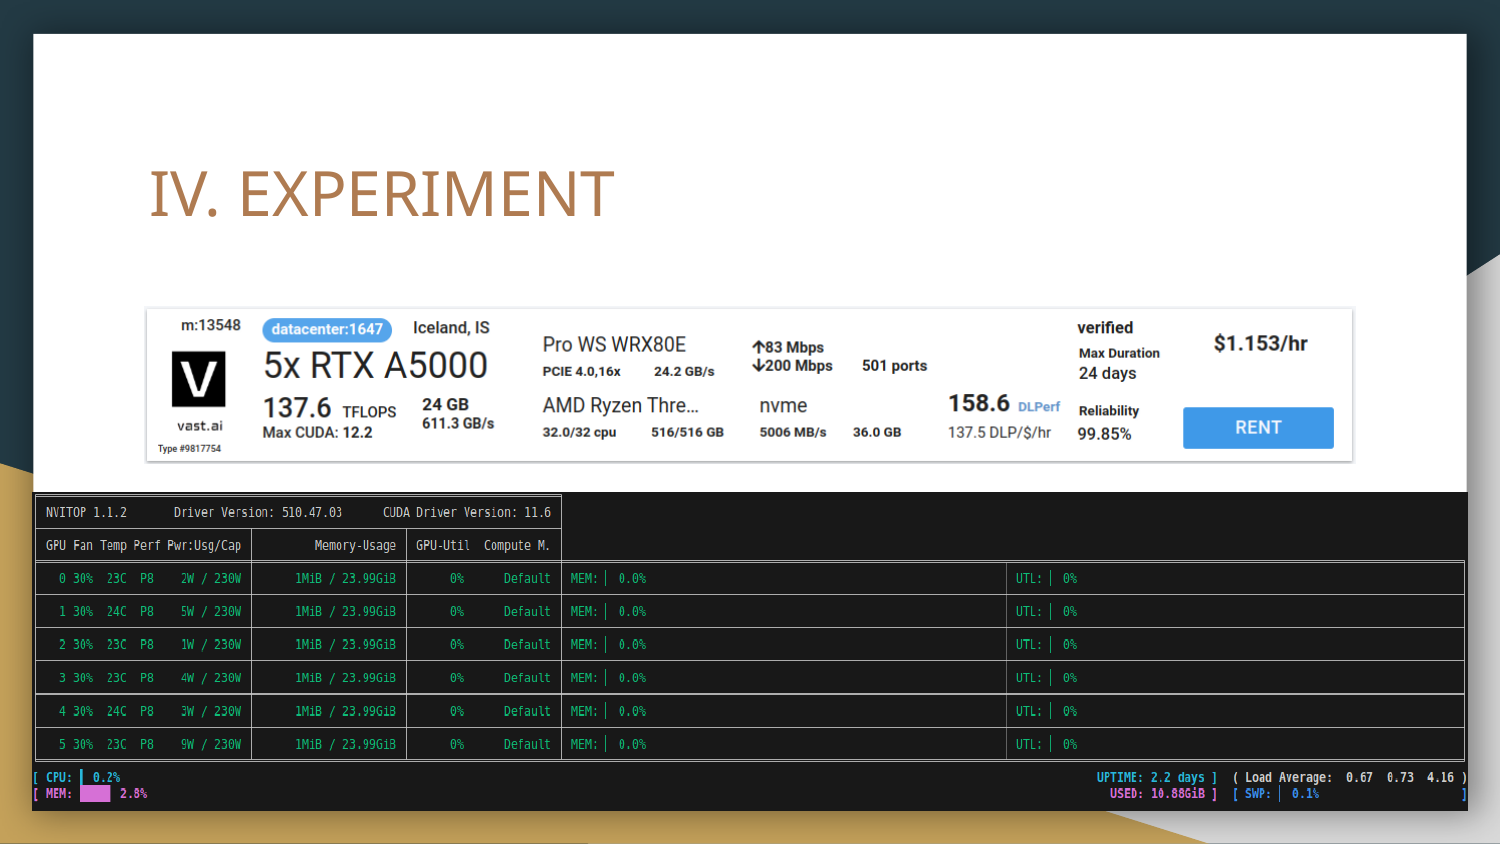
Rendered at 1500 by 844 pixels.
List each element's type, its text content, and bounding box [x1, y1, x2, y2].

picture [32, 492, 1468, 811]
picture [143, 306, 1356, 464]
title IV. EXPERIMENT [134, 138, 1366, 296]
